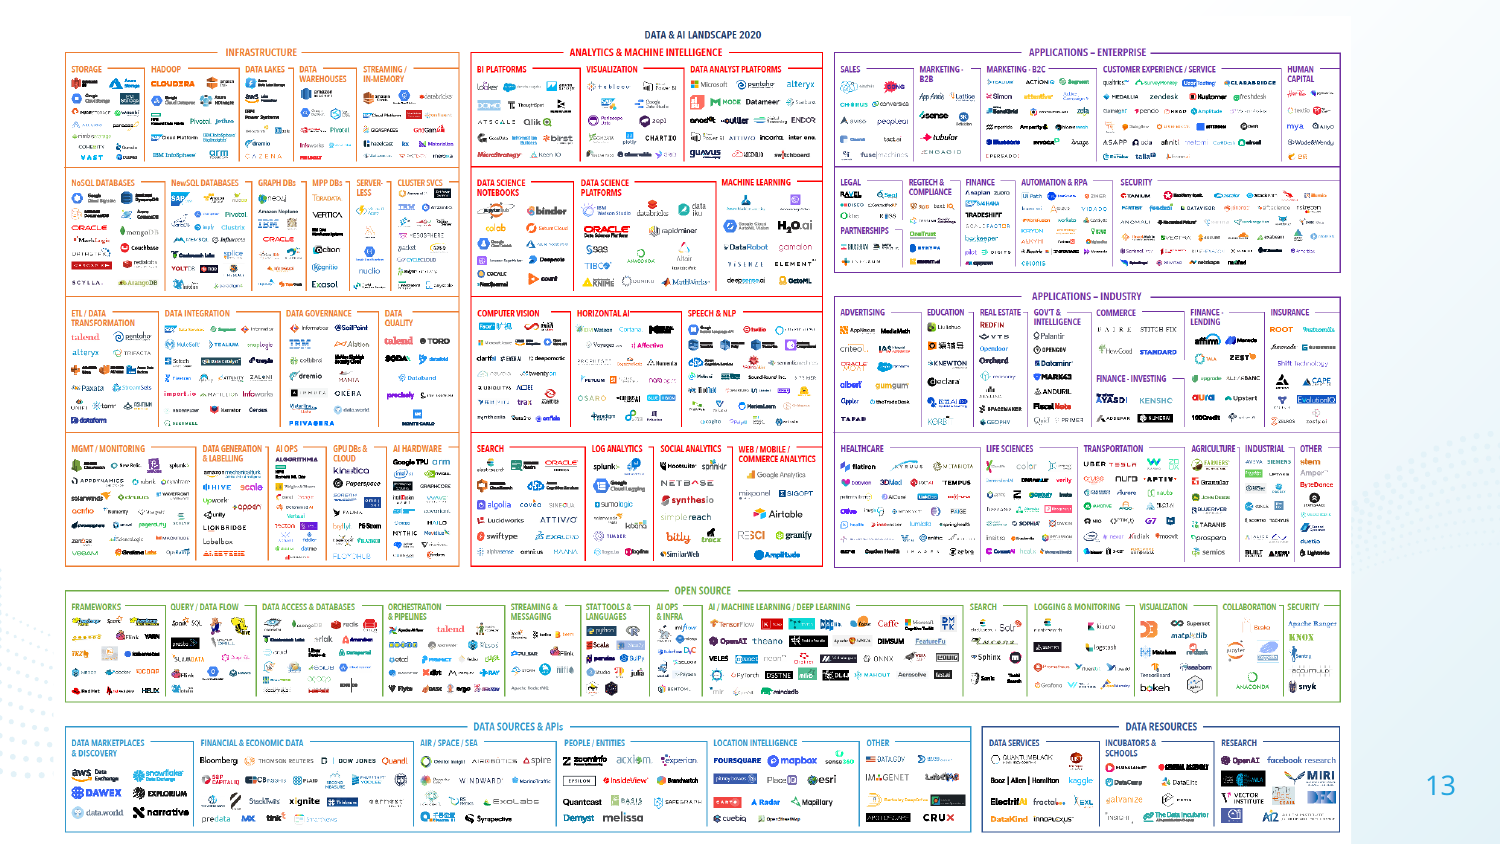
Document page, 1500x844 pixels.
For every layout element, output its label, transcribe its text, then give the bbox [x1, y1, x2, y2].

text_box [52, 16, 1352, 844]
slide_number 13 [1366, 754, 1457, 819]
